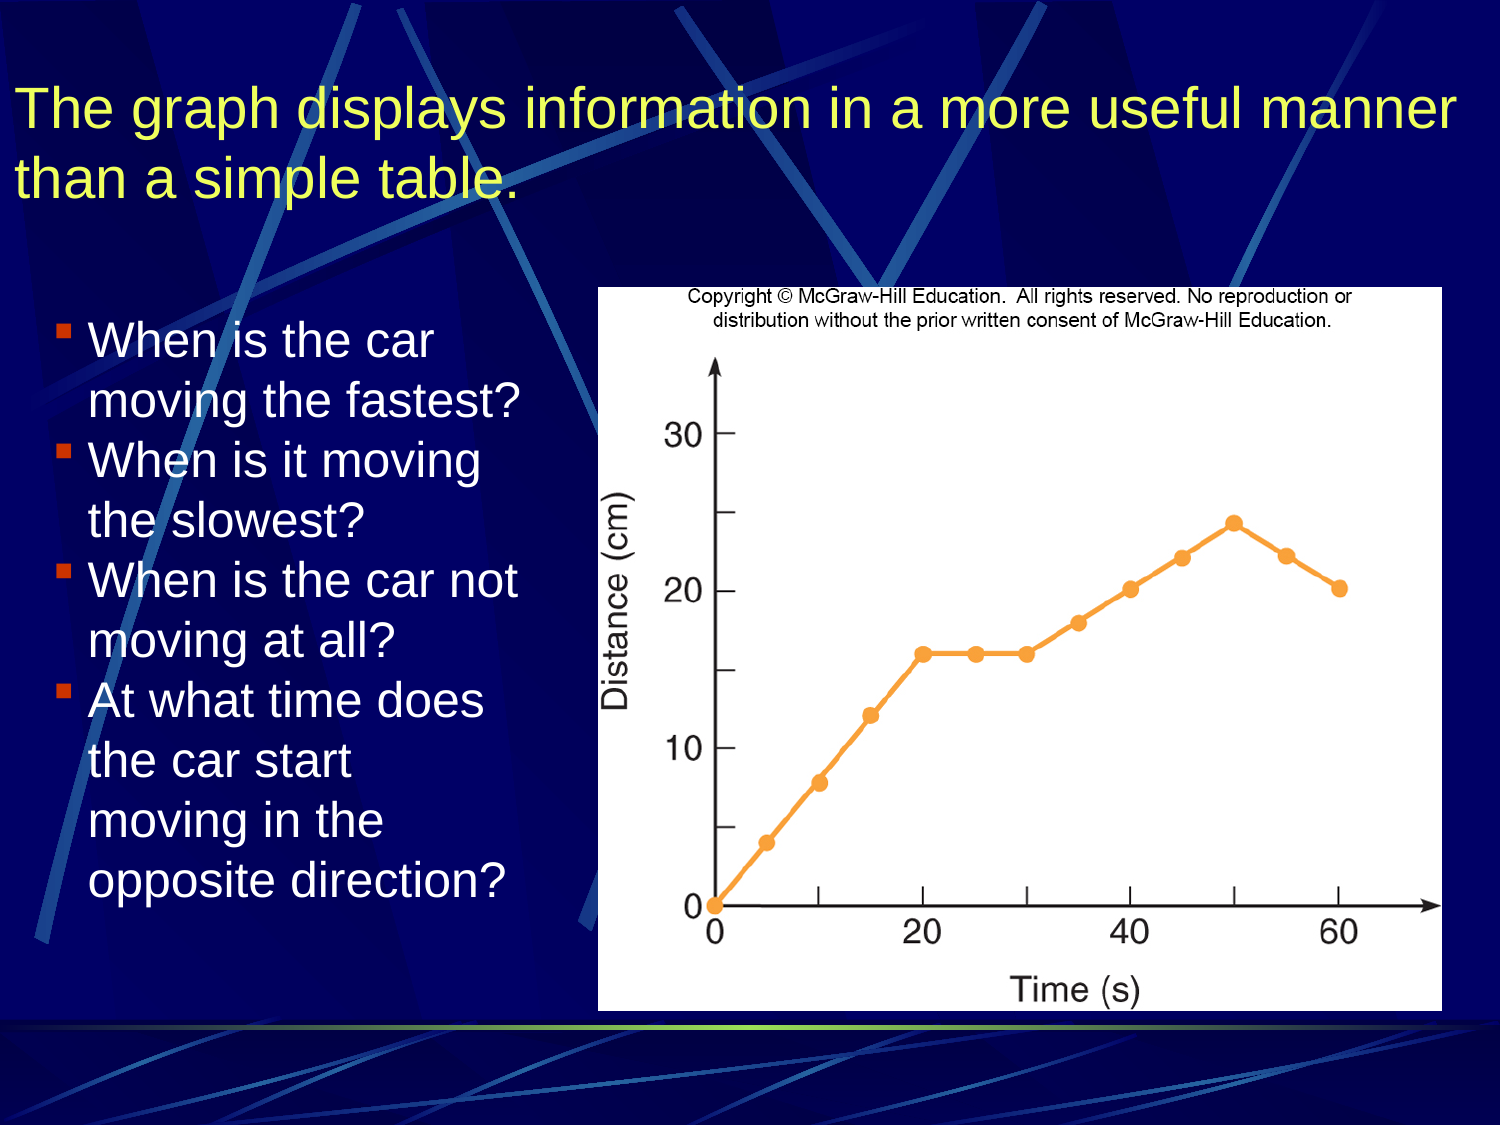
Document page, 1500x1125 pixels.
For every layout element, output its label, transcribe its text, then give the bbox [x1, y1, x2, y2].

picture [597, 287, 1442, 1011]
text_box The graph displays information in a more useful manner than a simple table. [0, 62, 1500, 218]
text_box When is the car moving the fastest? When is it moving the slowest? When is the car not moving at all? At what time does the car start moving in the opposite direction? [37, 299, 541, 915]
